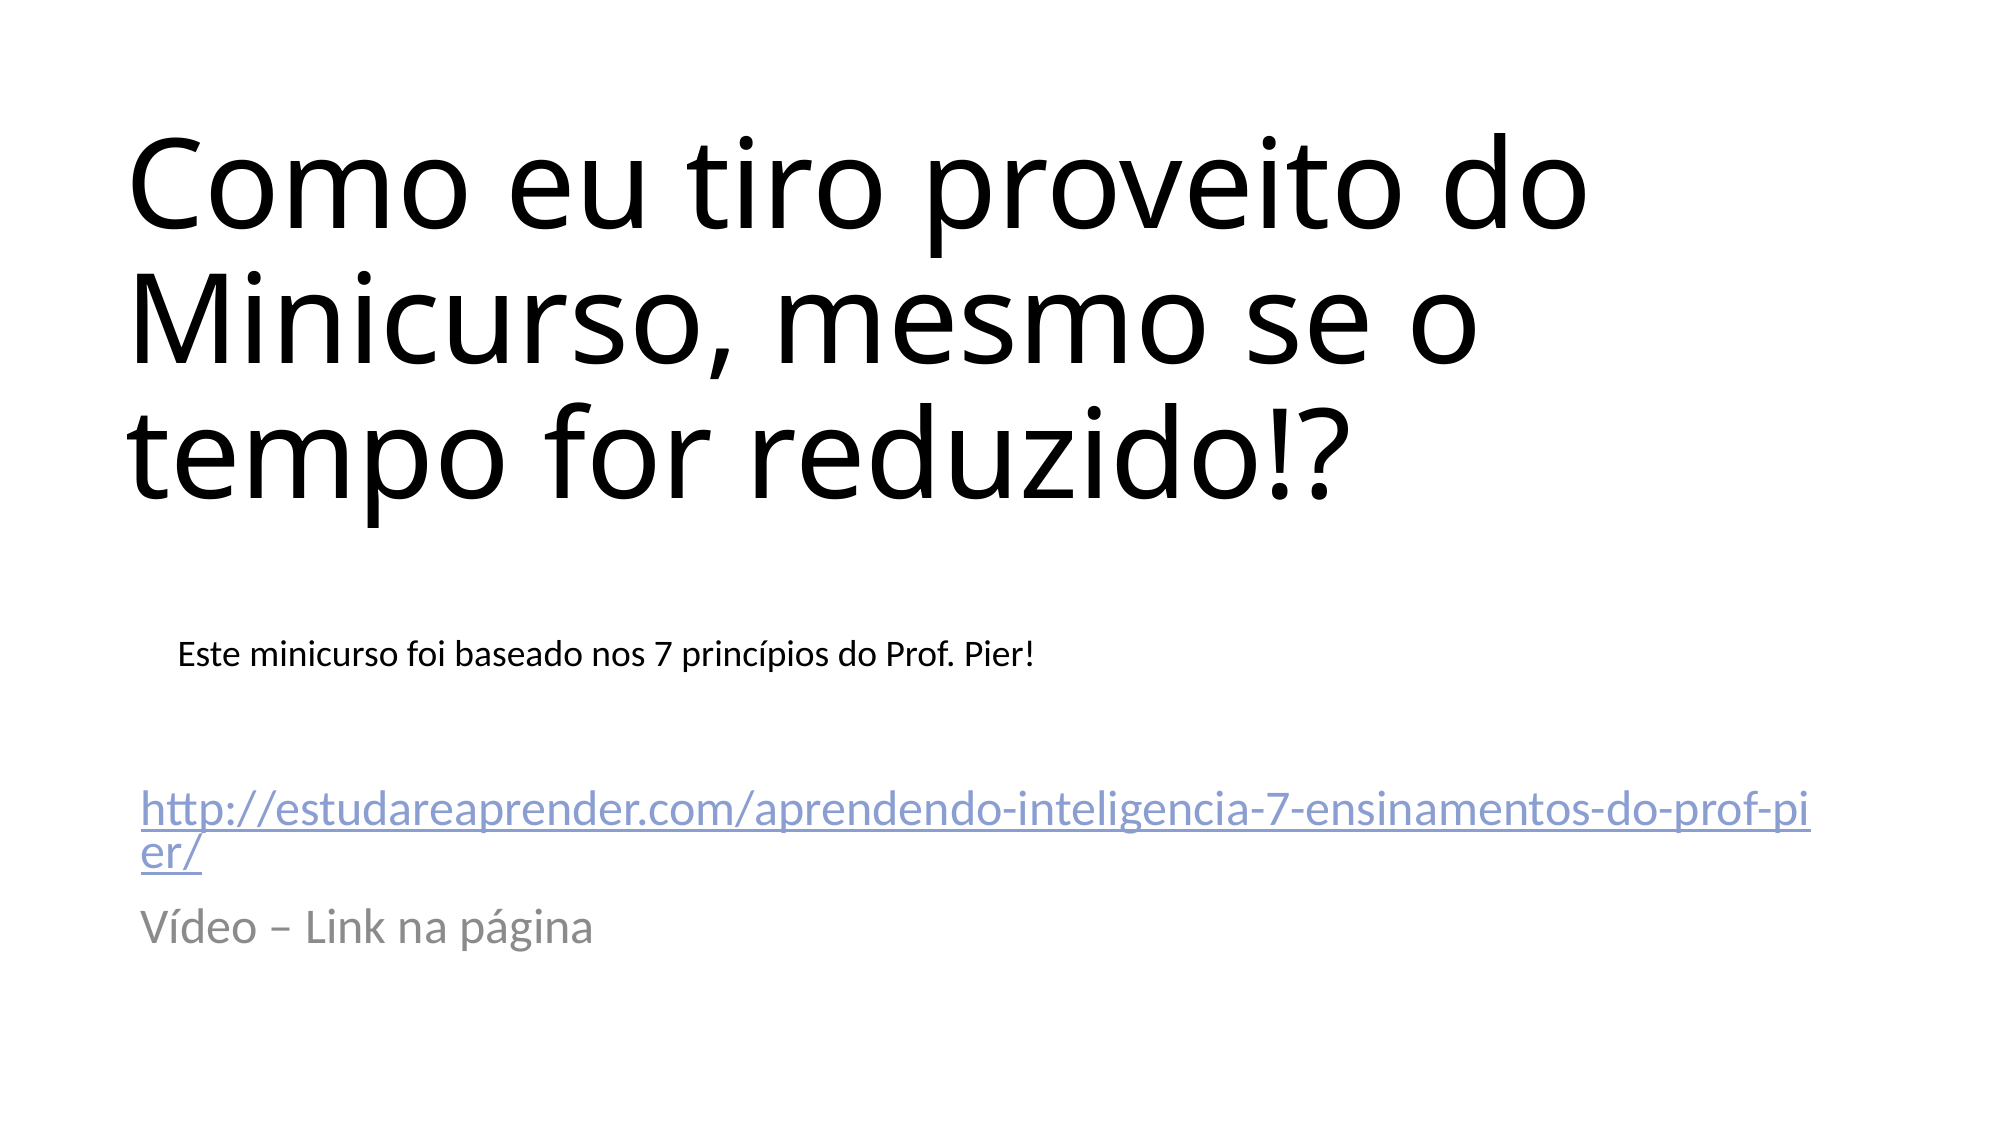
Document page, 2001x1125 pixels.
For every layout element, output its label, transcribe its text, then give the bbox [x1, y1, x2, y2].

list http://estudareaprender.com/aprendendo-inteligencia-7-ensinamentos-do-prof-pier/ Vídeo – Link na página [125, 774, 1851, 1021]
text_box Este minicurso foi baseado nos 7 princípios do Prof. Pier! [162, 621, 1052, 682]
title Como eu tiro proveito do Minicurso, mesmo se o tempo for reduzido!? [110, 65, 1836, 534]
